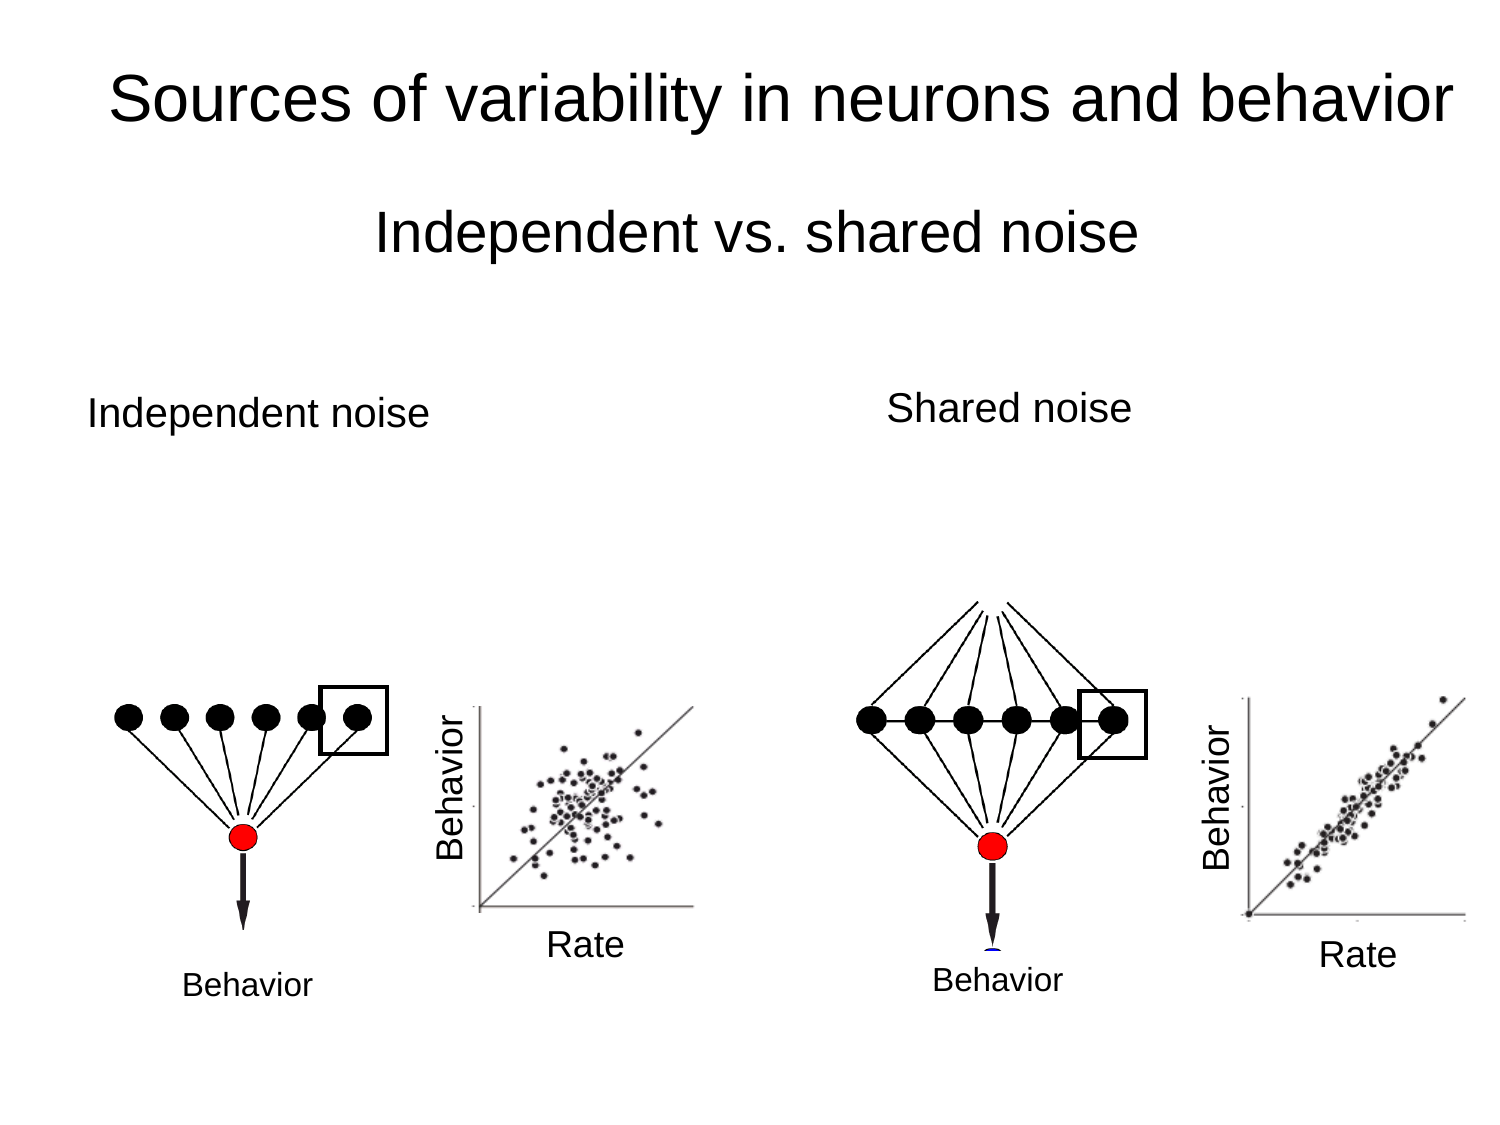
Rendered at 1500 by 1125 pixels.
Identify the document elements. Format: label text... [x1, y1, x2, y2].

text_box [105, 675, 394, 1012]
text_box Independent noise [39, 378, 478, 443]
text_box Sources of variability in neurons and behavior [82, 1, 1483, 189]
title Independent vs. shared noise [112, 189, 1388, 324]
text_box Shared noise [871, 373, 1188, 439]
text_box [417, 664, 695, 974]
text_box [1183, 674, 1467, 983]
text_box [813, 601, 1147, 1007]
